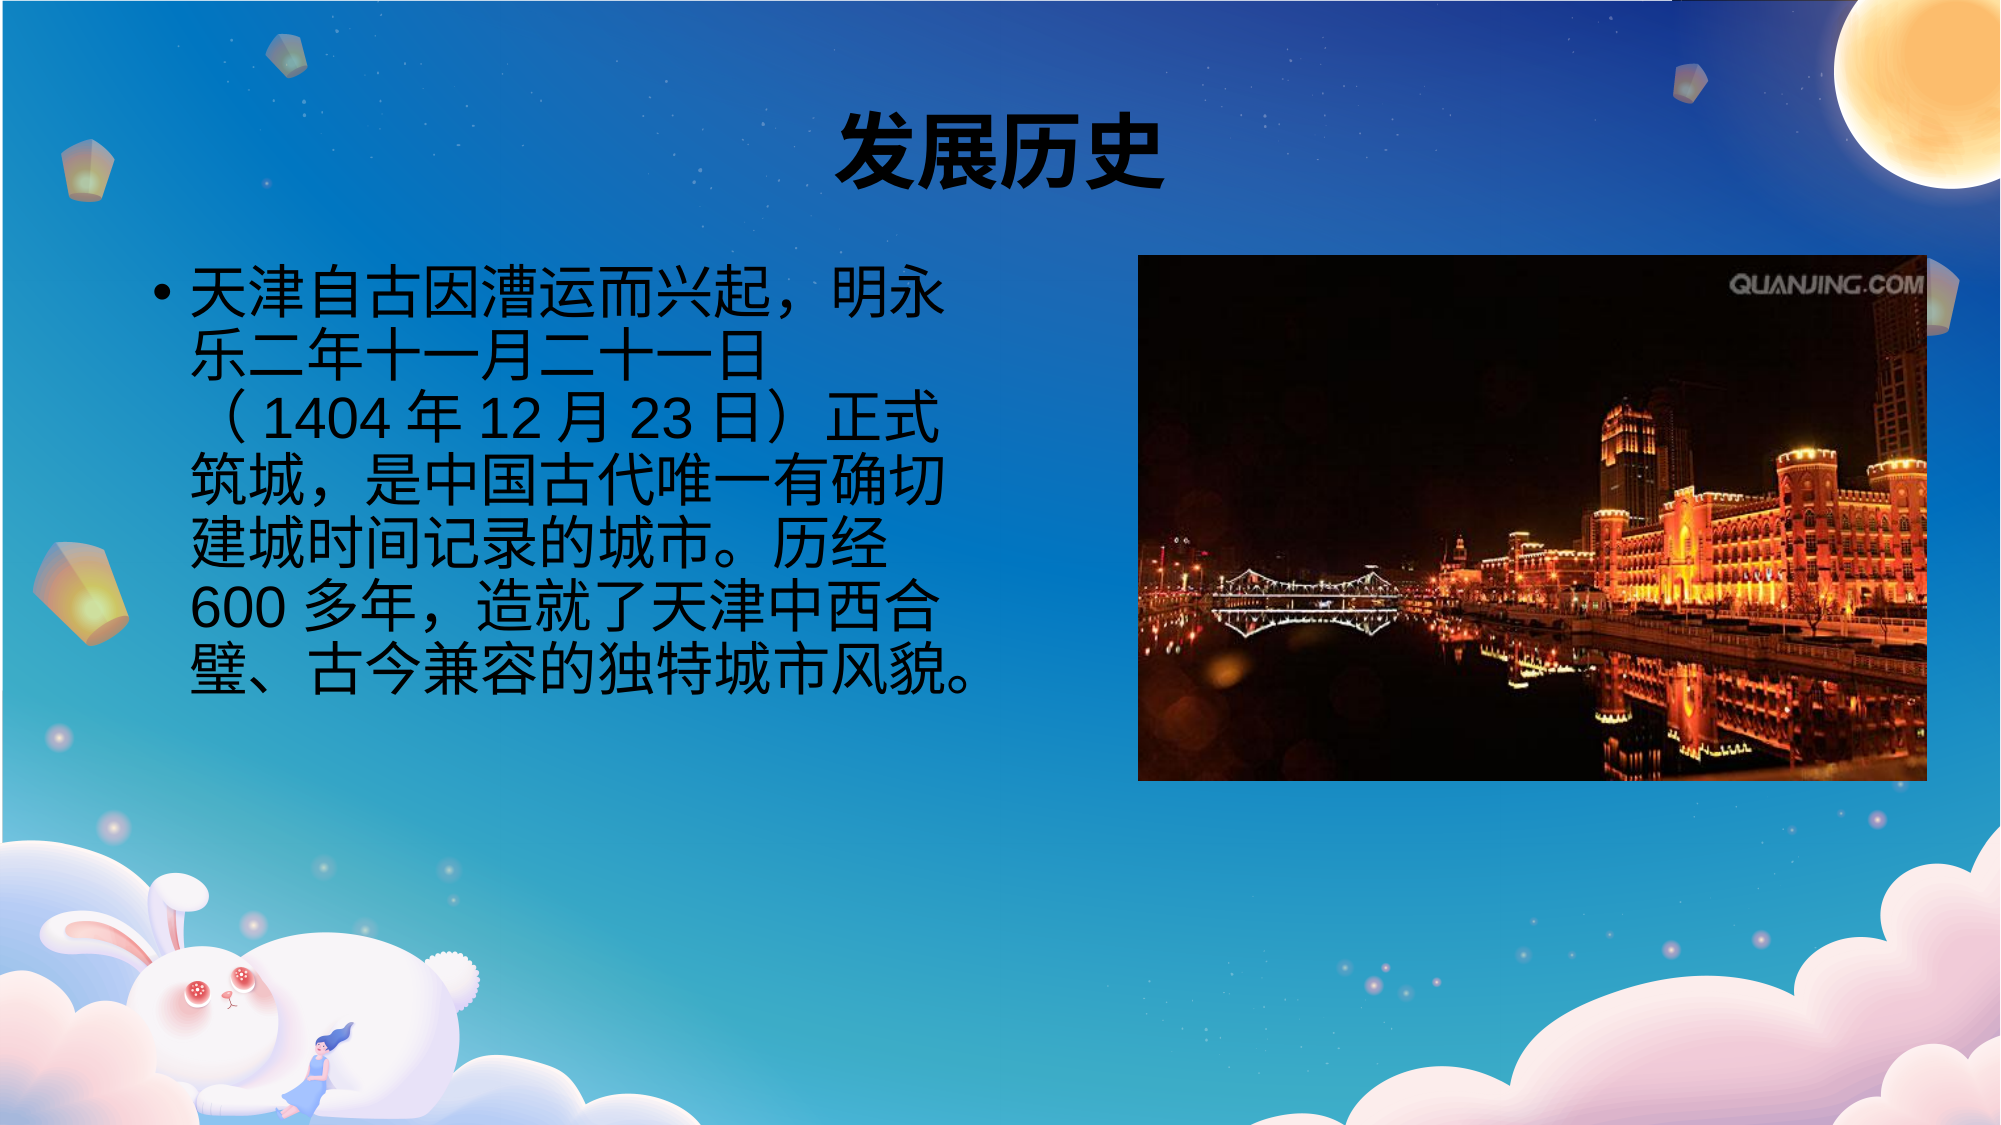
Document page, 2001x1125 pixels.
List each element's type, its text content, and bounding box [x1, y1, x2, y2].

picture [0, 0, 2001, 1125]
text_box 发展历史 [137, 74, 1863, 236]
text_box 天津自古因漕运而兴起，明永乐二年十一月二十一日（1404年12月23日）正式筑城，是中国古代唯一有确切建城时间记录的城市。历经600多年，造就了天津中西合璧、古今兼容的独特城市风貌。 [137, 255, 982, 964]
